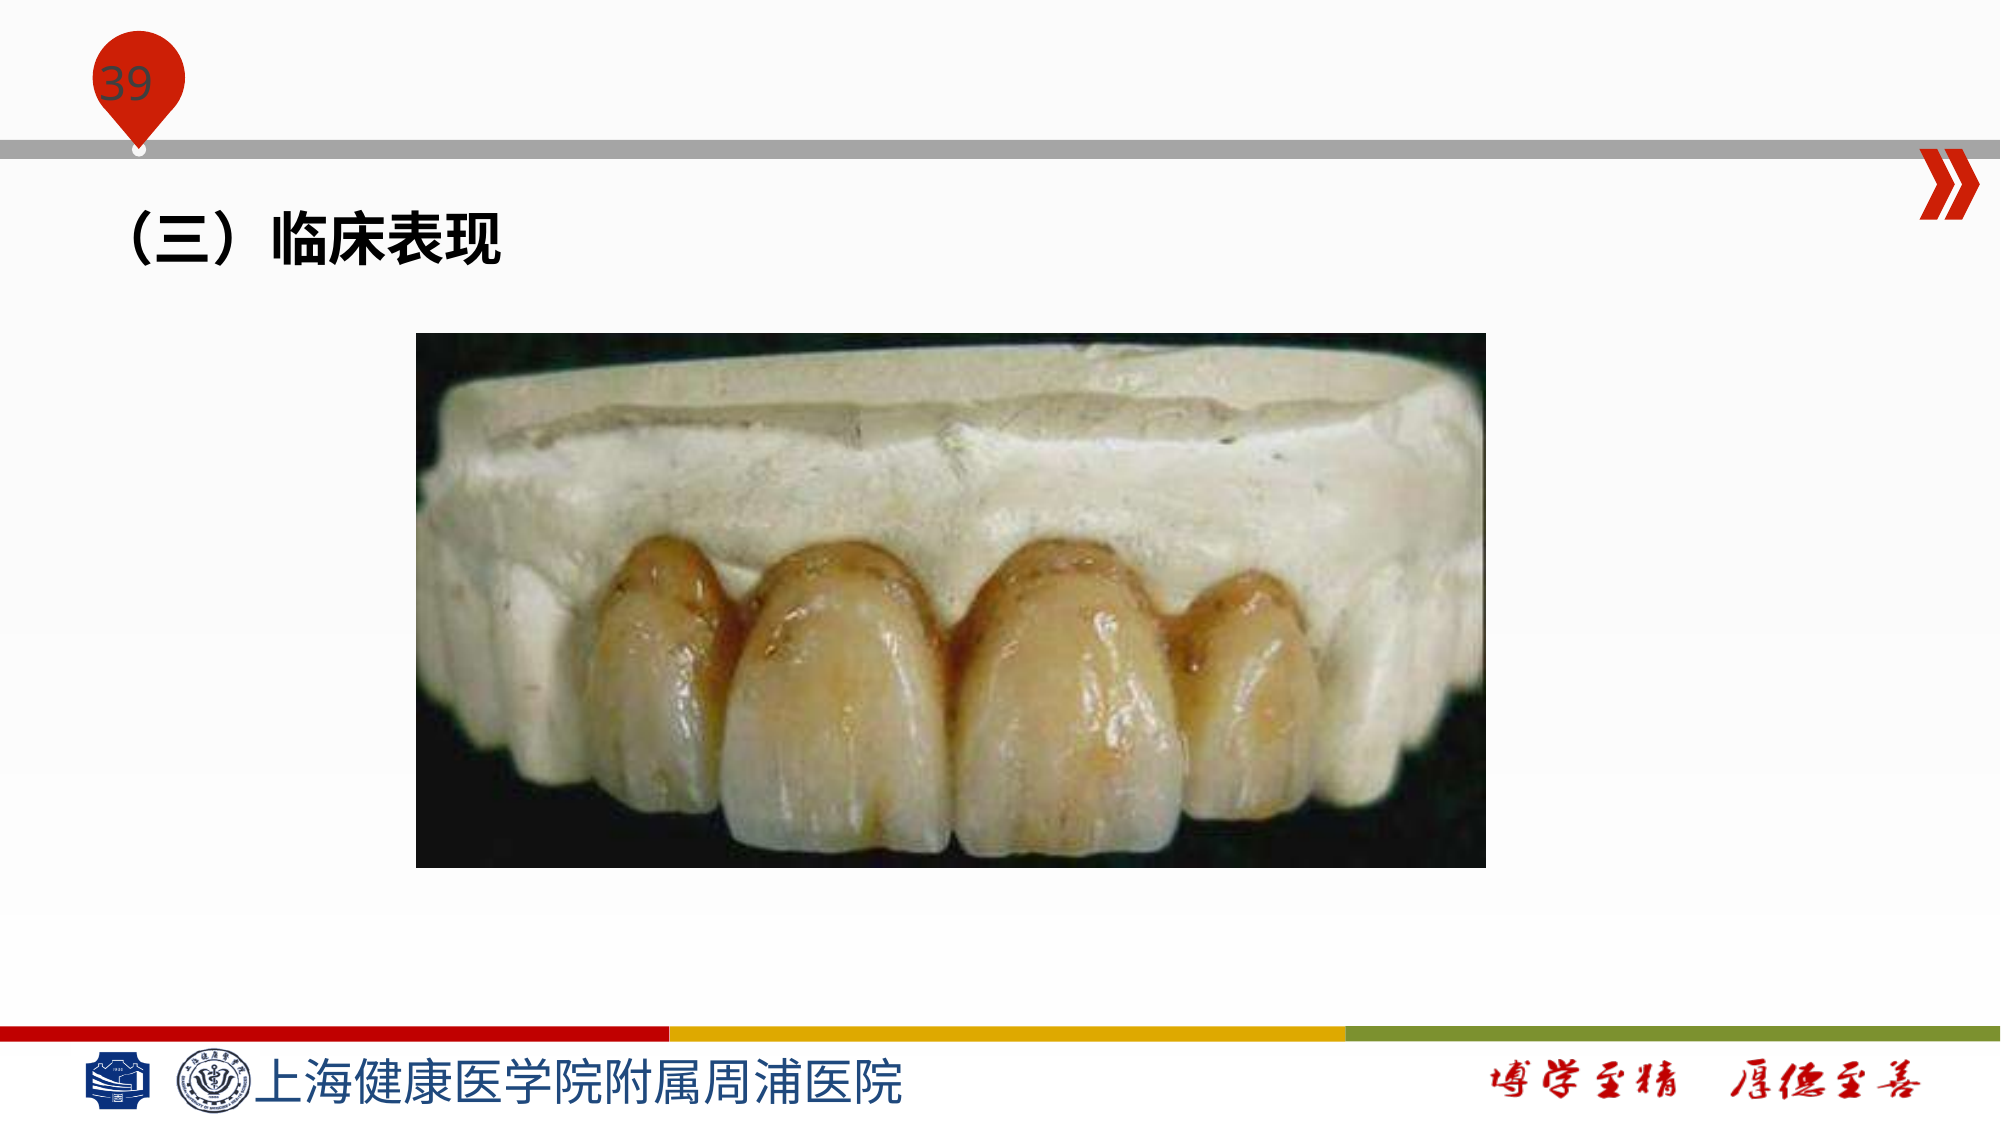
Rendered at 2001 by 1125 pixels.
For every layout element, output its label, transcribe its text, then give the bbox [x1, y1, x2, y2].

picture [416, 333, 1486, 869]
text_box （三）临床表现 [80, 160, 519, 280]
picture [1458, 1043, 1955, 1124]
picture [70, 1042, 260, 1121]
